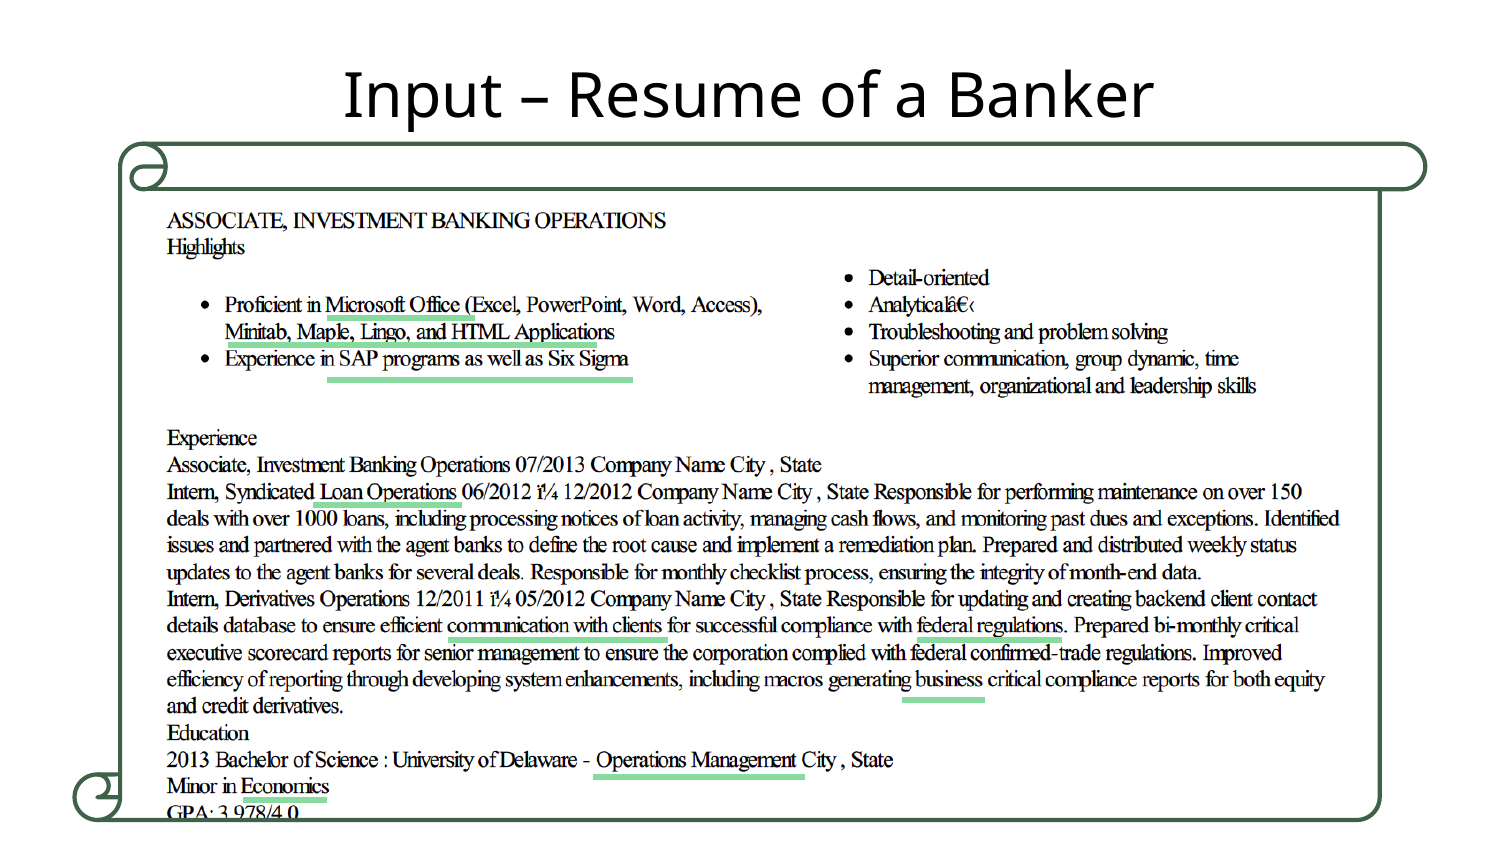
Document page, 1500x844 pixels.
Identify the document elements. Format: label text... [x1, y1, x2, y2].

picture [142, 190, 1357, 821]
text_box Input – Resume of a Banker [74, 39, 1426, 203]
text_box [72, 141, 1428, 823]
